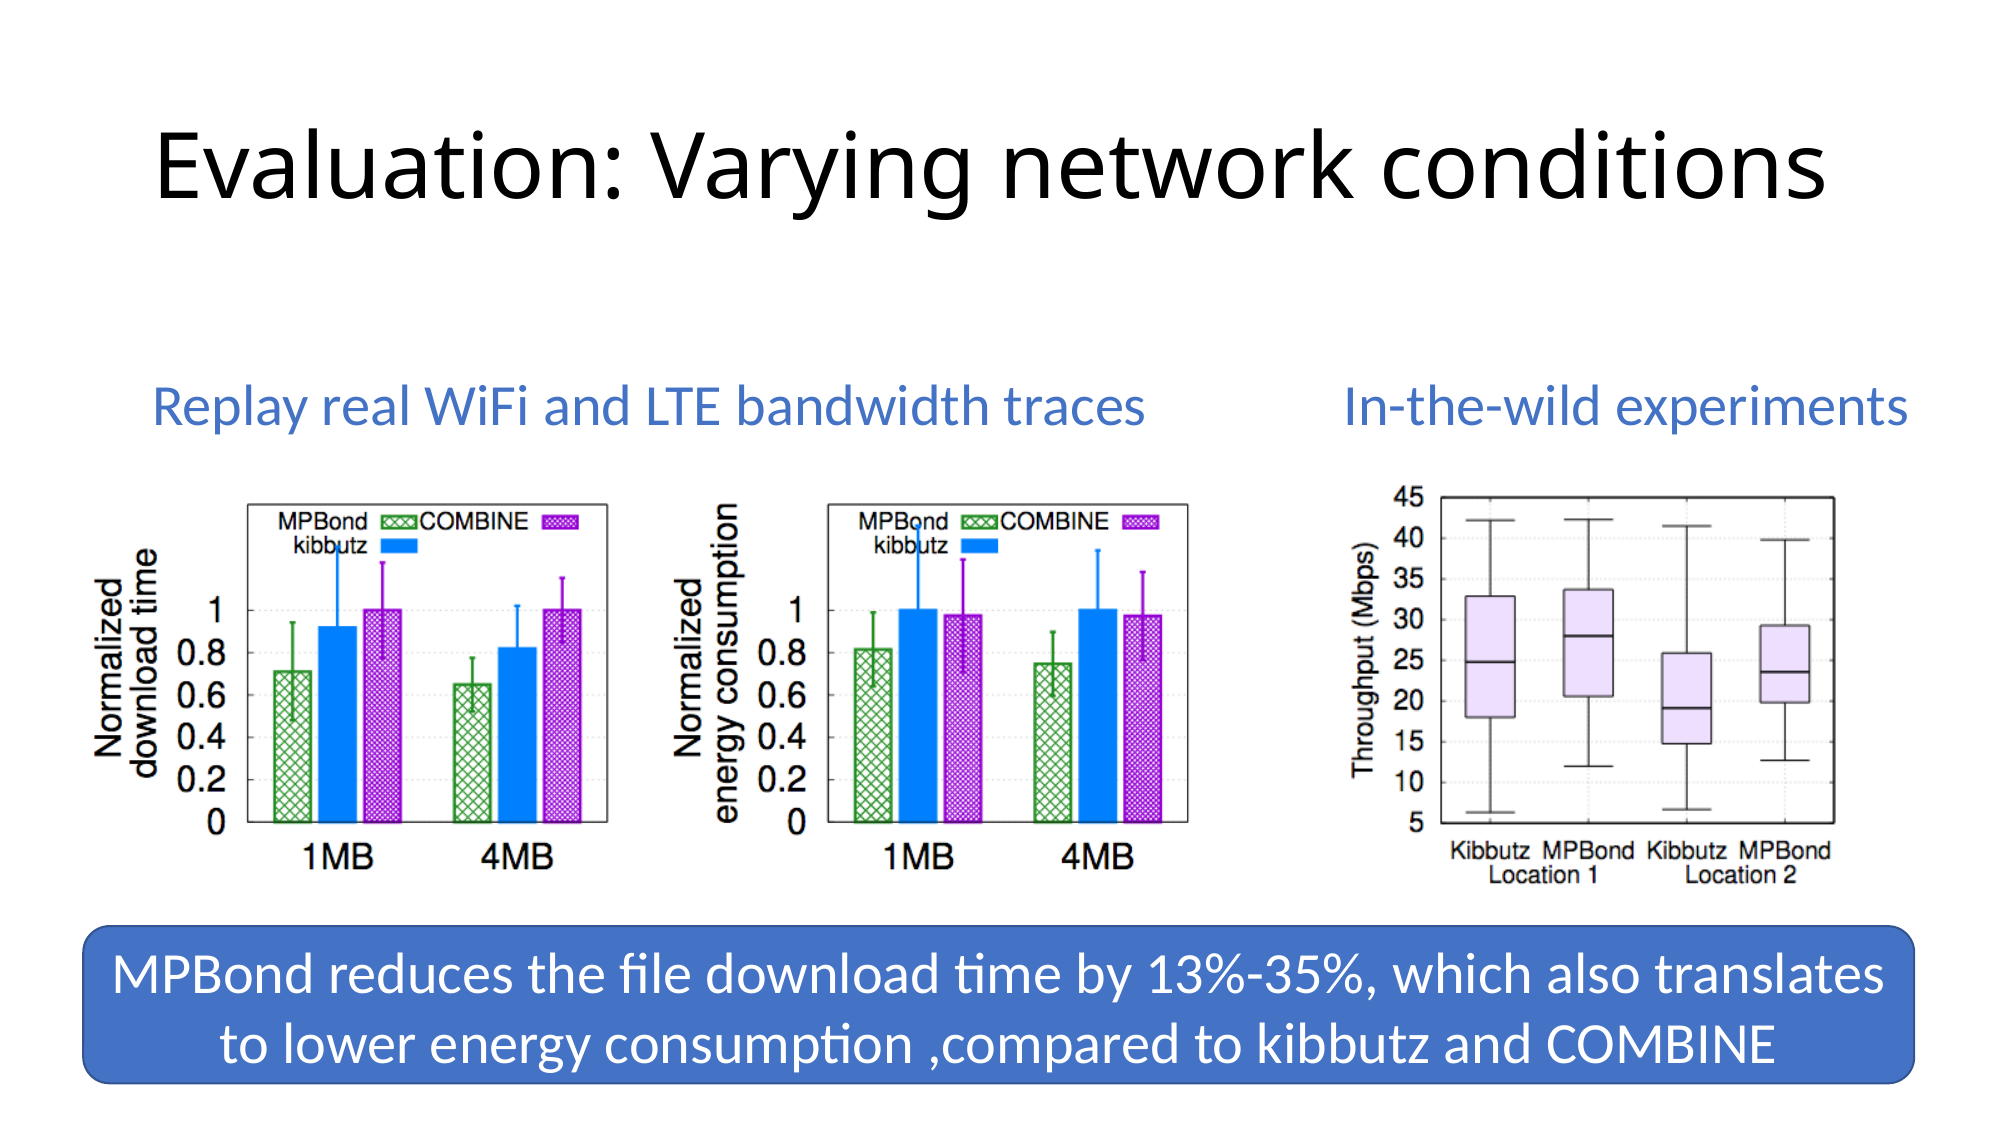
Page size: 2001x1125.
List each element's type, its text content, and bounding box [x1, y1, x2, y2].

text_box Replay real WiFi and LTE bandwidth traces [137, 368, 1234, 519]
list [77, 467, 1226, 897]
text_box MPBond reduces the file download time by 13%-35%, which also translates to lower energy consumption ,compared to kibbutz and COMBINE [82, 925, 1916, 1085]
picture [1329, 460, 1863, 915]
text_box In-the-wild experiments [1328, 368, 1962, 519]
title Evaluation: Varying network conditions [137, 59, 1863, 278]
